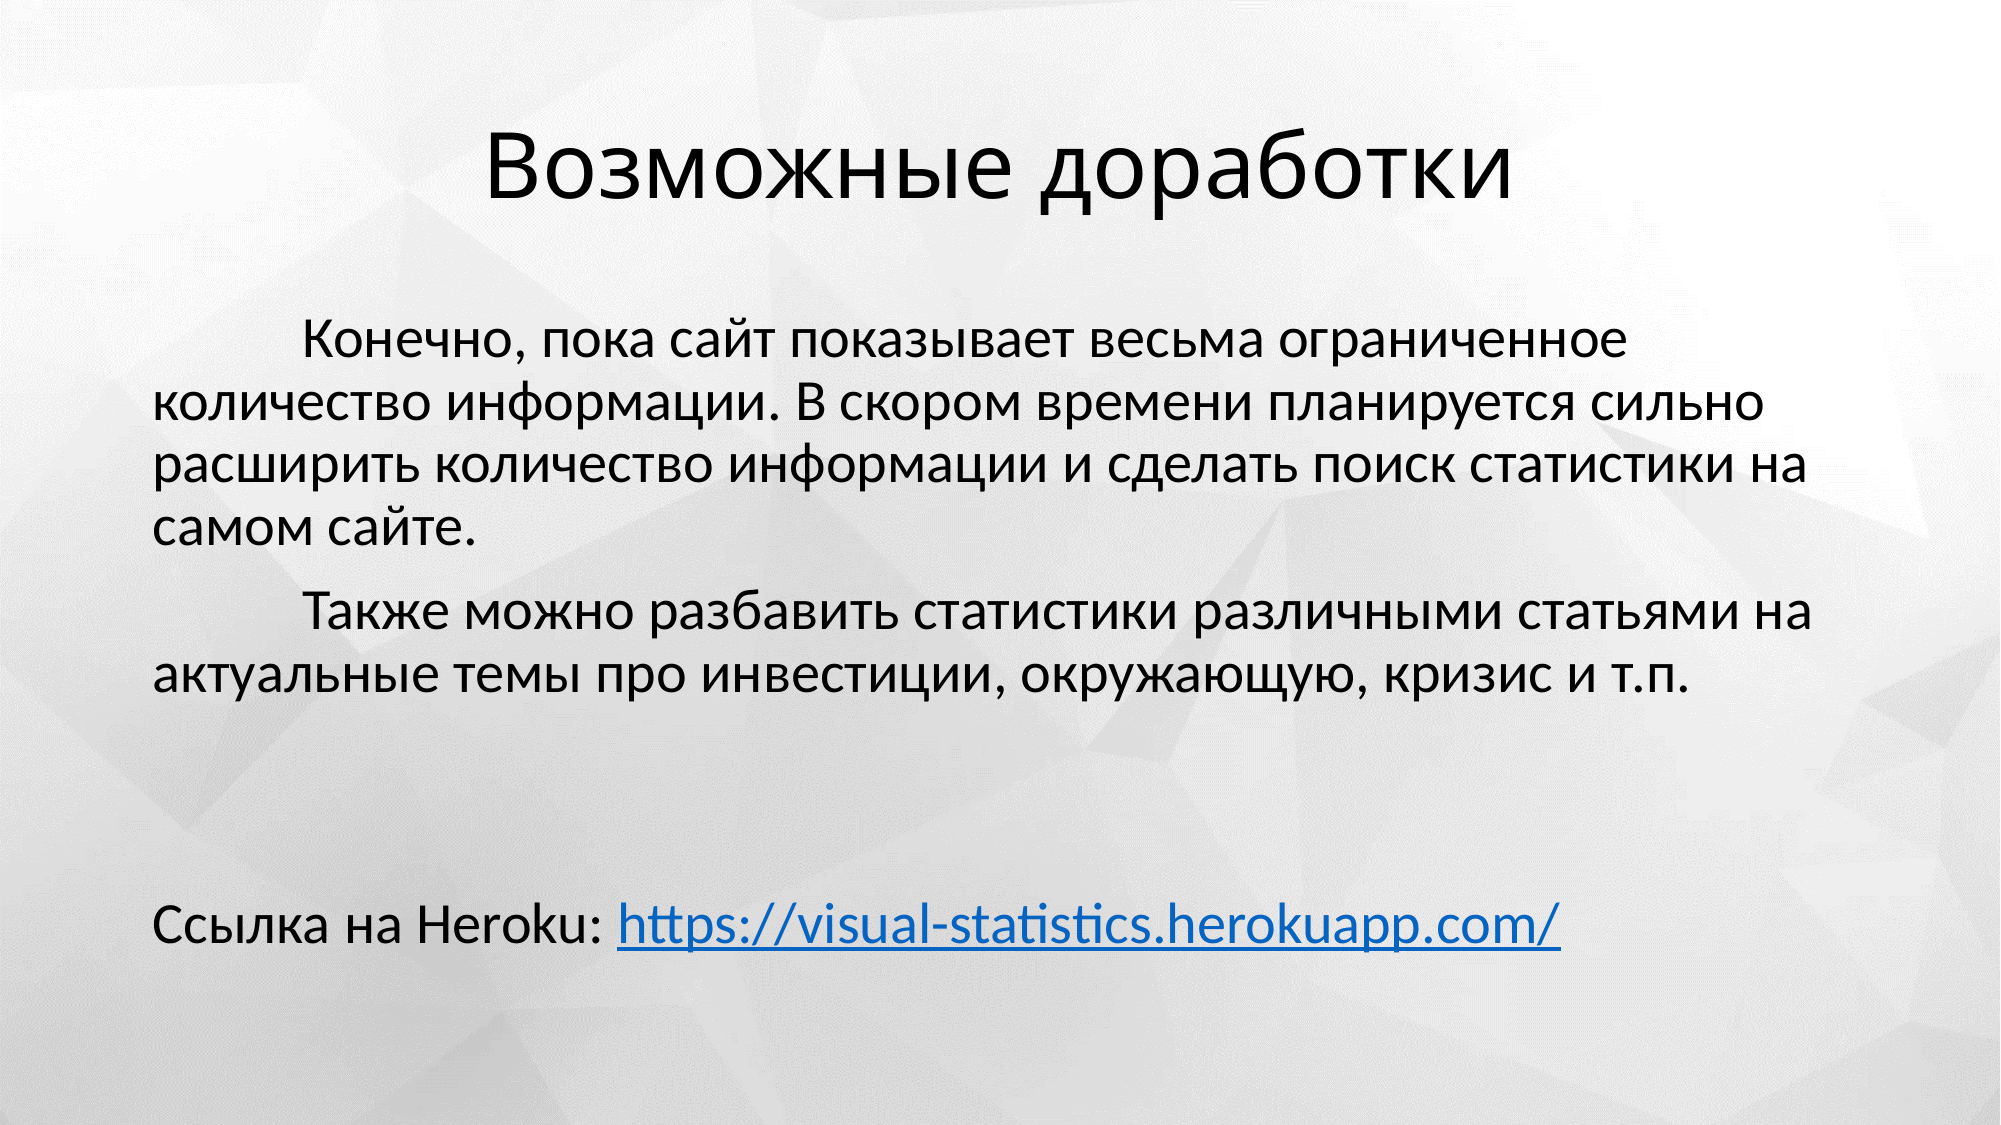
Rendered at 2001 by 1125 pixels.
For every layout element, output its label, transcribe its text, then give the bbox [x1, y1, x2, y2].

list Конечно, пока сайт показывает весьма ограниченное количество информации. В скором времени планируется сильно расширить количество информации и сделать поиск статистики на самом сайте. Также можно разбавить статистики различными статьями на актуальные темы про инвестиции, окружающую, кризис и т.п. Ссылка на Heroku: https://visual-statistics.herokuapp.com/ [137, 299, 1863, 1014]
picture [0, 0, 2001, 1125]
title Возможные доработки [137, 59, 1863, 278]
